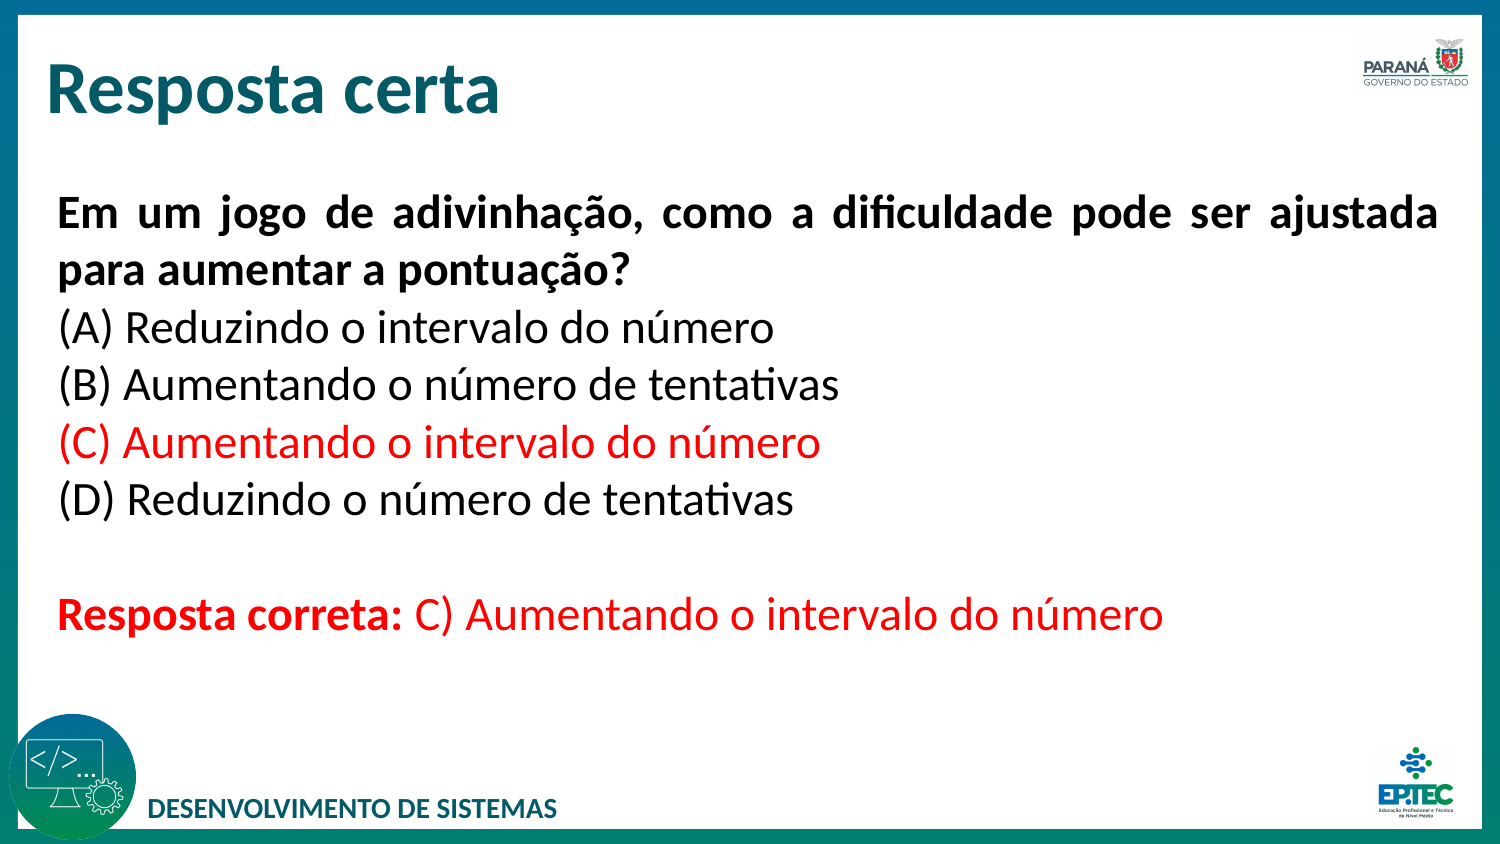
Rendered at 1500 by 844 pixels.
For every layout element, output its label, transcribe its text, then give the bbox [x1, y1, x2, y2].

text_box Em um jogo de adivinhação, como a dificuldade pode ser ajustada para aumentar a pontuação? (A) Reduzindo o intervalo do número (B) Aumentando o número de tentativas (C) Aumentando o intervalo do número (D) Reduzindo o número de tentativas Resposta correta: C) Aumentando o intervalo do número [42, 165, 1457, 679]
picture [0, 273, 17, 277]
text_box DESENVOLVIMENTO DE SISTEMAS [141, 783, 644, 830]
picture [1482, 273, 1500, 277]
picture [8, 713, 137, 841]
picture [1374, 745, 1457, 822]
text_box Resposta certa [31, 31, 1312, 136]
text_box [17, 14, 1482, 829]
picture [1356, 30, 1475, 94]
